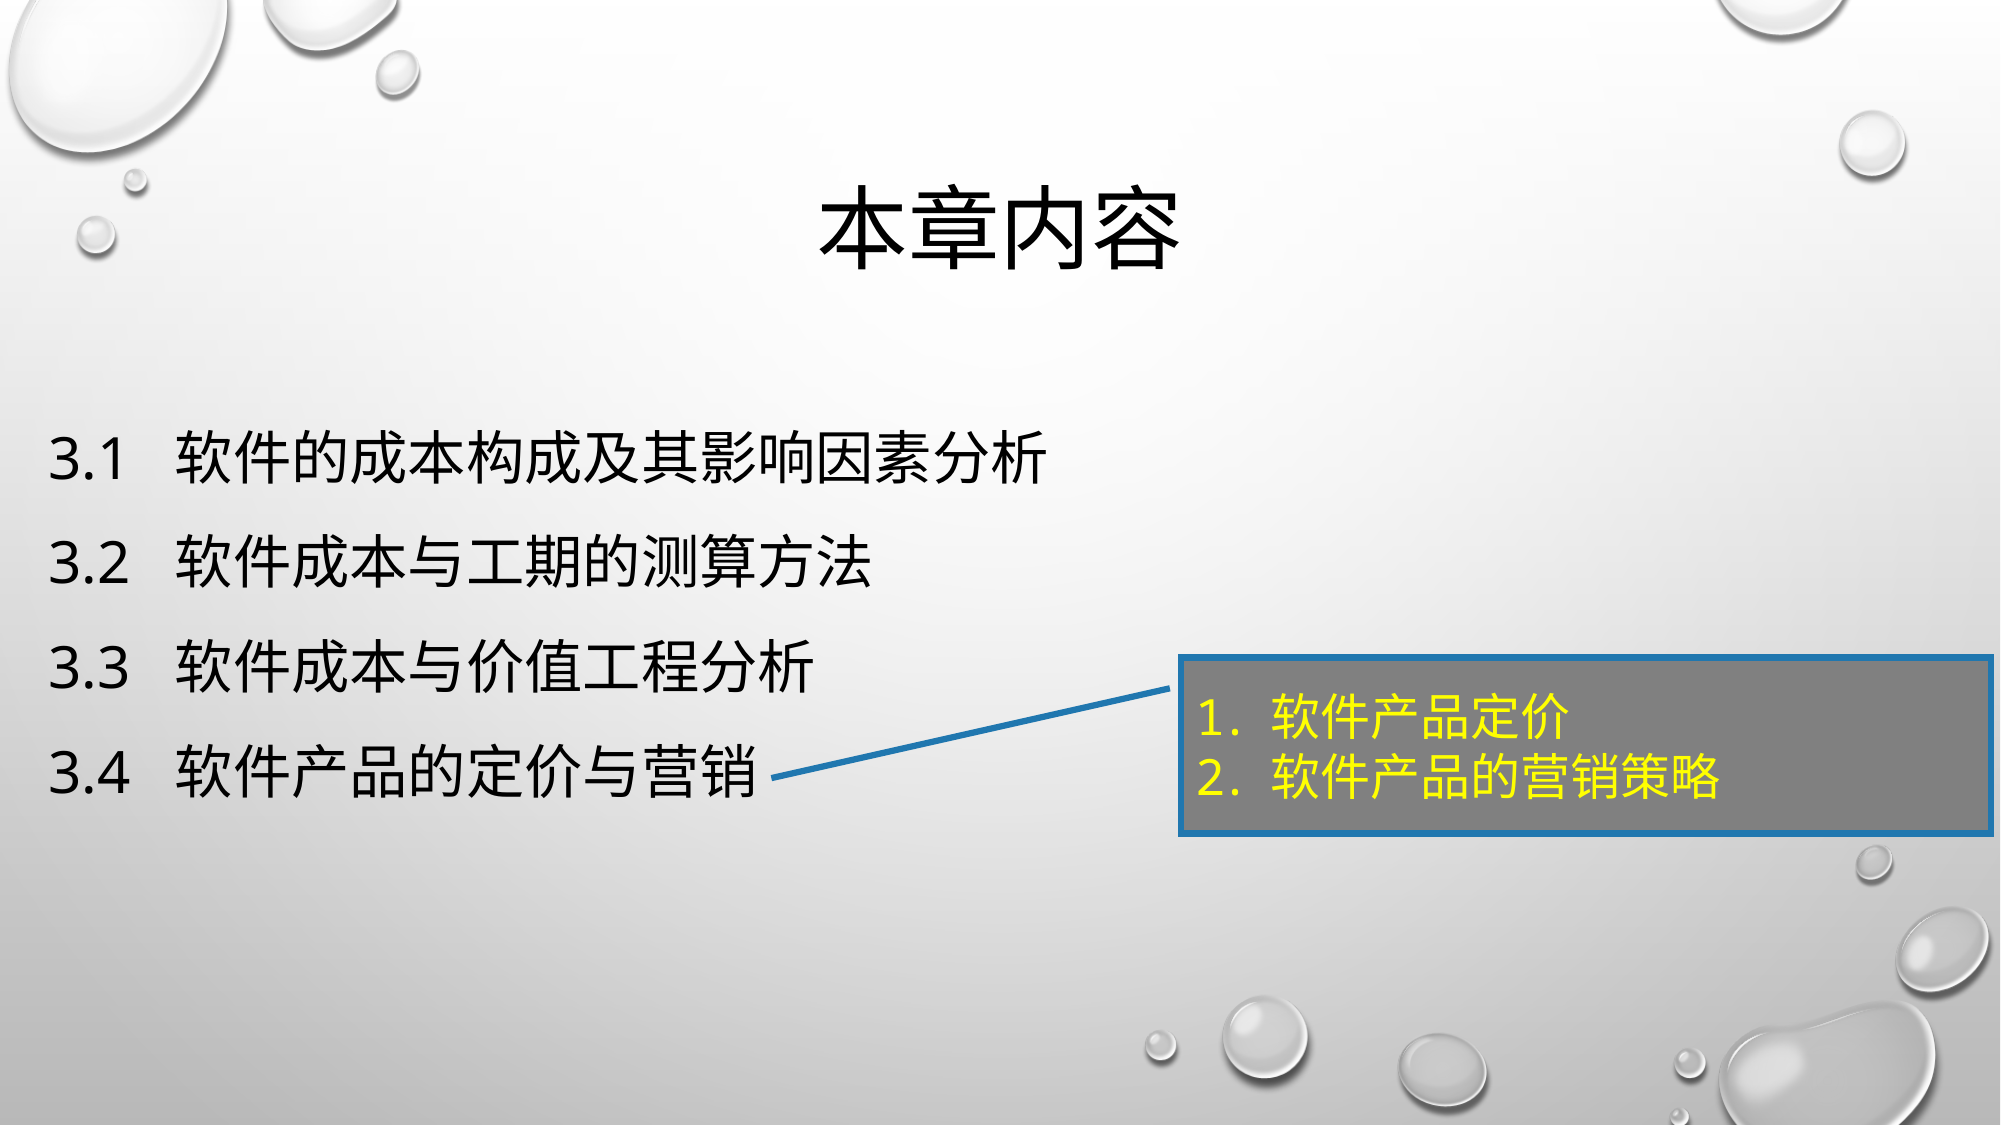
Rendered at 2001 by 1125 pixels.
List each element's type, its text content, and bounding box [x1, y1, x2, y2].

text_box 软件产品定价 软件产品的营销策略 [1180, 657, 1991, 834]
title 本章内容 [149, 101, 1850, 364]
text_box 3.1 软件的成本构成及其影响因素分析 3.2 软件成本与工期的测算方法 3.3 软件成本与价值工程分析 3.4 软件产品的定价与营销 [33, 399, 1534, 962]
picture [0, 0, 2000, 1125]
